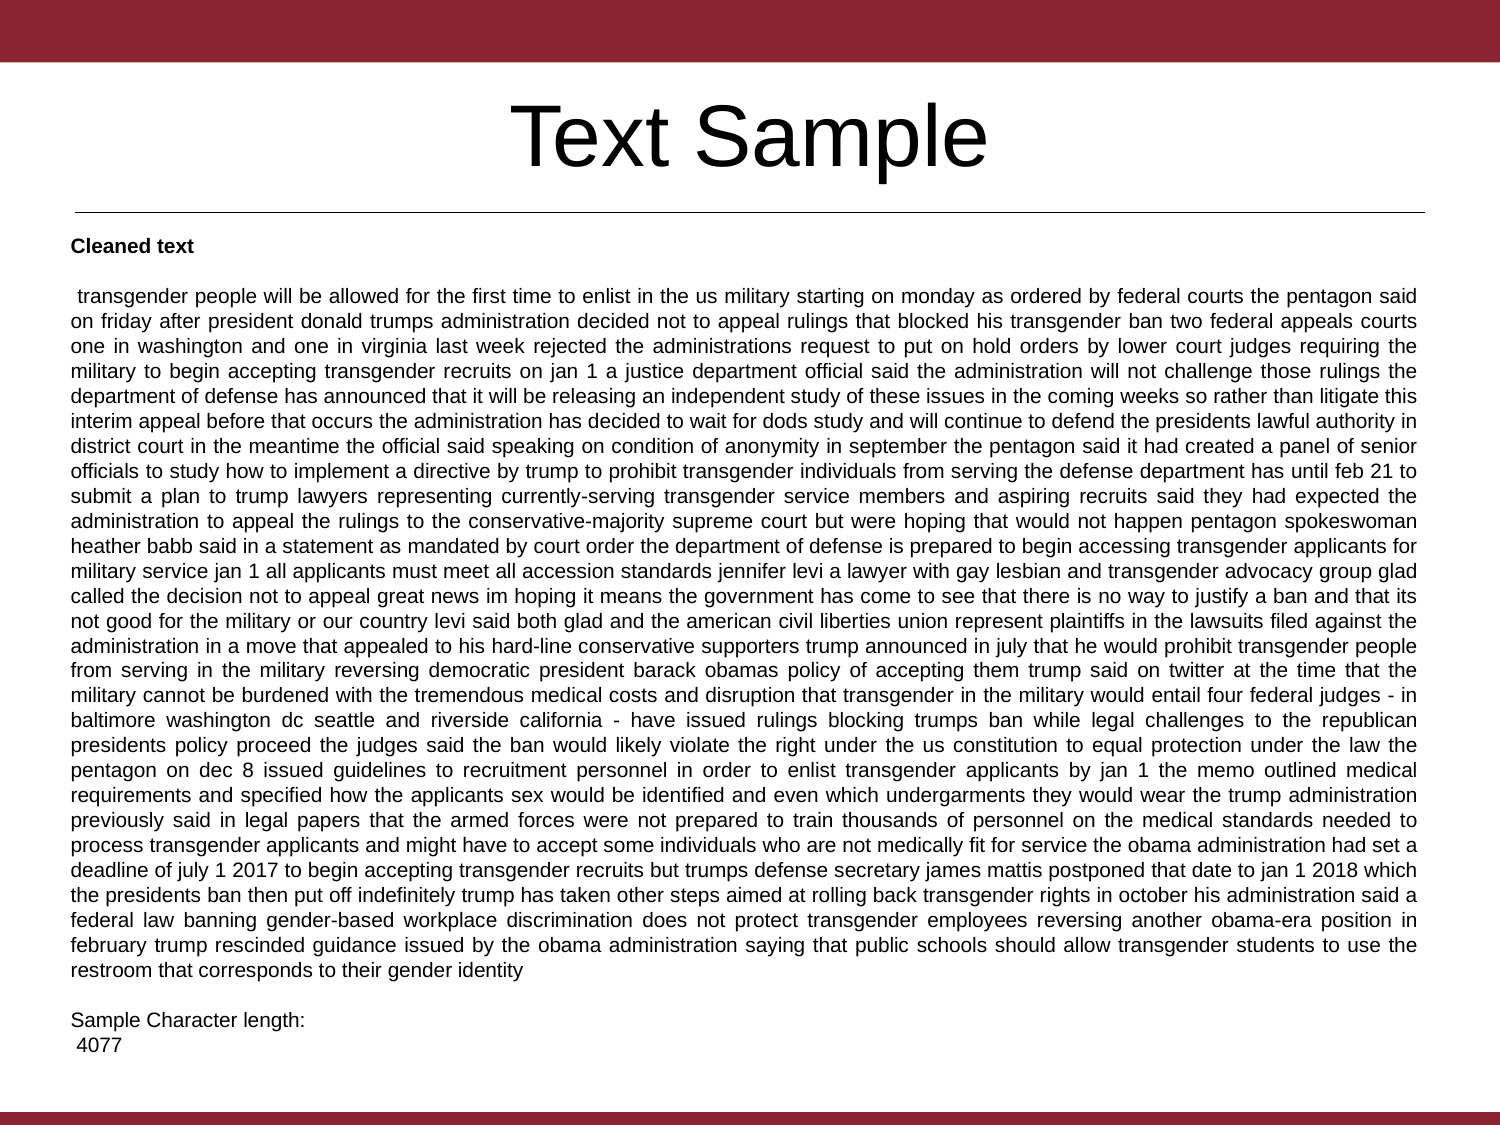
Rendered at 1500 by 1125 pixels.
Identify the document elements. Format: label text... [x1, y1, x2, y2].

text_box Cleaned text transgender people will be allowed for the first time to enlist in the us military starting on monday as ordered by federal courts the pentagon said on friday after president donald trumps administration decided not to appeal rulings that blocked his transgender ban two federal appeals courts one in washington and one in virginia last week rejected the administrations request to put on hold orders by lower court judges requiring the military to begin accepting transgender recruits on jan 1 a justice department official said the administration will not challenge those rulings the department of defense has announced that it will be releasing an independent study of these issues in the coming weeks so rather than litigate this interim appeal before that occurs the administration has decided to wait for dods study and will continue to defend the presidents lawful authority in district court in the meantime the official said speaking on condition of anonymity in september the pentagon said it had created a panel of senior officials to study how to implement a directive by trump to prohibit transgender individuals from serving the defense department has until feb 21 to submit a plan to trump lawyers representing currently-serving transgender service members and aspiring recruits said they had expected the administration to appeal the rulings to the conservative-majority supreme court but were hoping that would not happen pentagon spokeswoman heather babb said in a statement as mandated by court order the department of defense is prepared to begin accessing transgender applicants for military service jan 1 all applicants must meet all accession standards jennifer levi a lawyer with gay lesbian and transgender advocacy group glad called the decision not to appeal great news im hoping it means the government has come to see that there is no way to justify a ban and that its not good for the military or our country levi said both glad and the american civil liberties union represent plaintiffs in the lawsuits filed against the administration in a move that appealed to his hard-line conservative supporters trump announced in july that he would prohibit transgender people from serving in the military reversing democratic president barack obamas policy of accepting them trump said on twitter at the time that the military cannot be burdened with the tremendous medical costs and disruption that transgender in the military would entail four federal judges - in baltimore washington dc seattle and riverside california - have issued rulings blocking trumps ban while legal challenges to the republican presidents policy proceed the judges said the ban would likely violate the right under the us constitution to equal protection under the law the pentagon on dec 8 issued guidelines to recruitment personnel in order to enlist transgender applicants by jan 1 the memo outlined medical requirements and specified how the applicants sex would be identified and even which undergarments they would wear the trump administration previously said in legal papers that the armed forces were not prepared to train thousands of personnel on the medical standards needed to process transgender applicants and might have to accept some individuals who are not medically fit for service the obama administration had set a deadline of july 1 2017 to begin accepting transgender recruits but trumps defense secretary james mattis postponed that date to jan 1 2018 which the presidents ban then put off indefinitely trump has taken other steps aimed at rolling back transgender rights in october his administration said a federal law banning gender-based workplace discrimination does not protect transgender employees reversing another obama-era position in february trump rescinded guidance issued by the obama administration saying that public schools should allow transgender students to use the restroom that corresponds to their gender identity Sample Character length: 4077 [63, 224, 1425, 1065]
title Text Sample [74, 36, 1426, 226]
